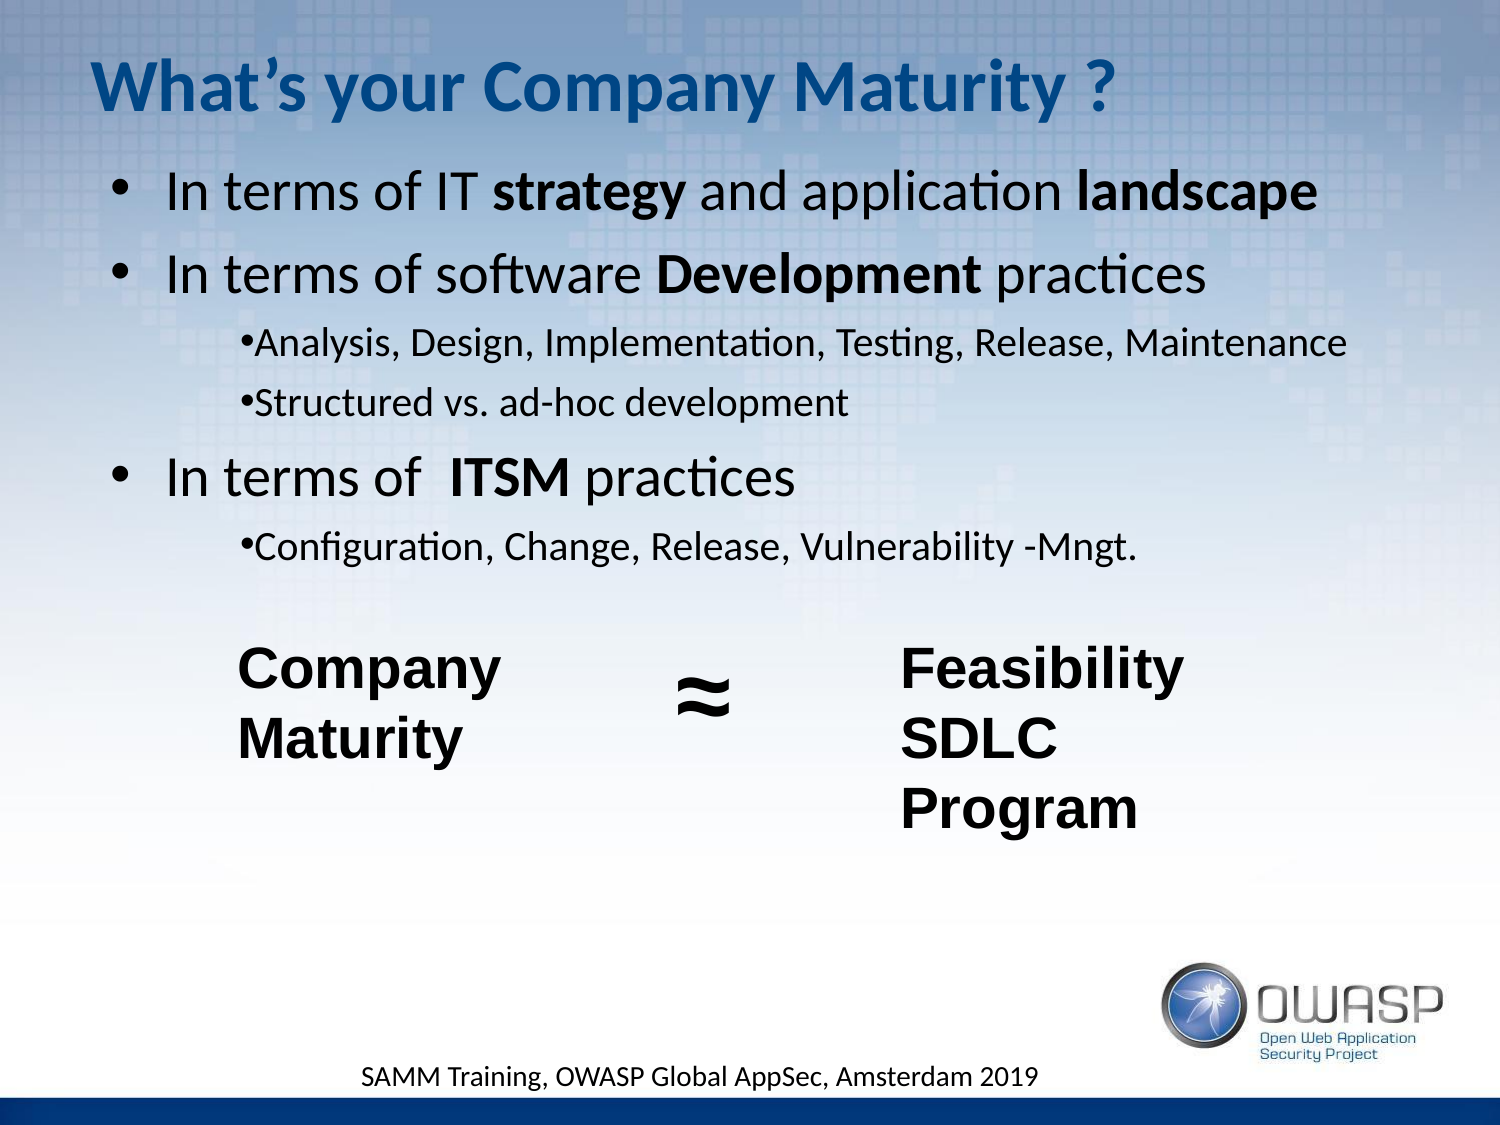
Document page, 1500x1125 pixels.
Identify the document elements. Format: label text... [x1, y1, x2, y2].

footer SAMM Training, OWASP Global AppSec, Amsterdam 2019 [258, 1042, 1142, 1103]
list In terms of IT strategy and application landscape In terms of software Development practices Analysis, Design, Implementation, Testing, Release, Maintenance Structured vs. ad-hoc development In terms of ITSM practices Configuration, Change, Release, Vulnerability -Mngt. [75, 136, 1425, 1028]
picture [0, 0, 1500, 1125]
text_box ≈ [676, 630, 827, 781]
text_box Company Maturity [237, 630, 388, 781]
title What’s your Company Maturity ? [75, 45, 1425, 119]
text_box Feasibility SDLC Program [899, 630, 1050, 781]
